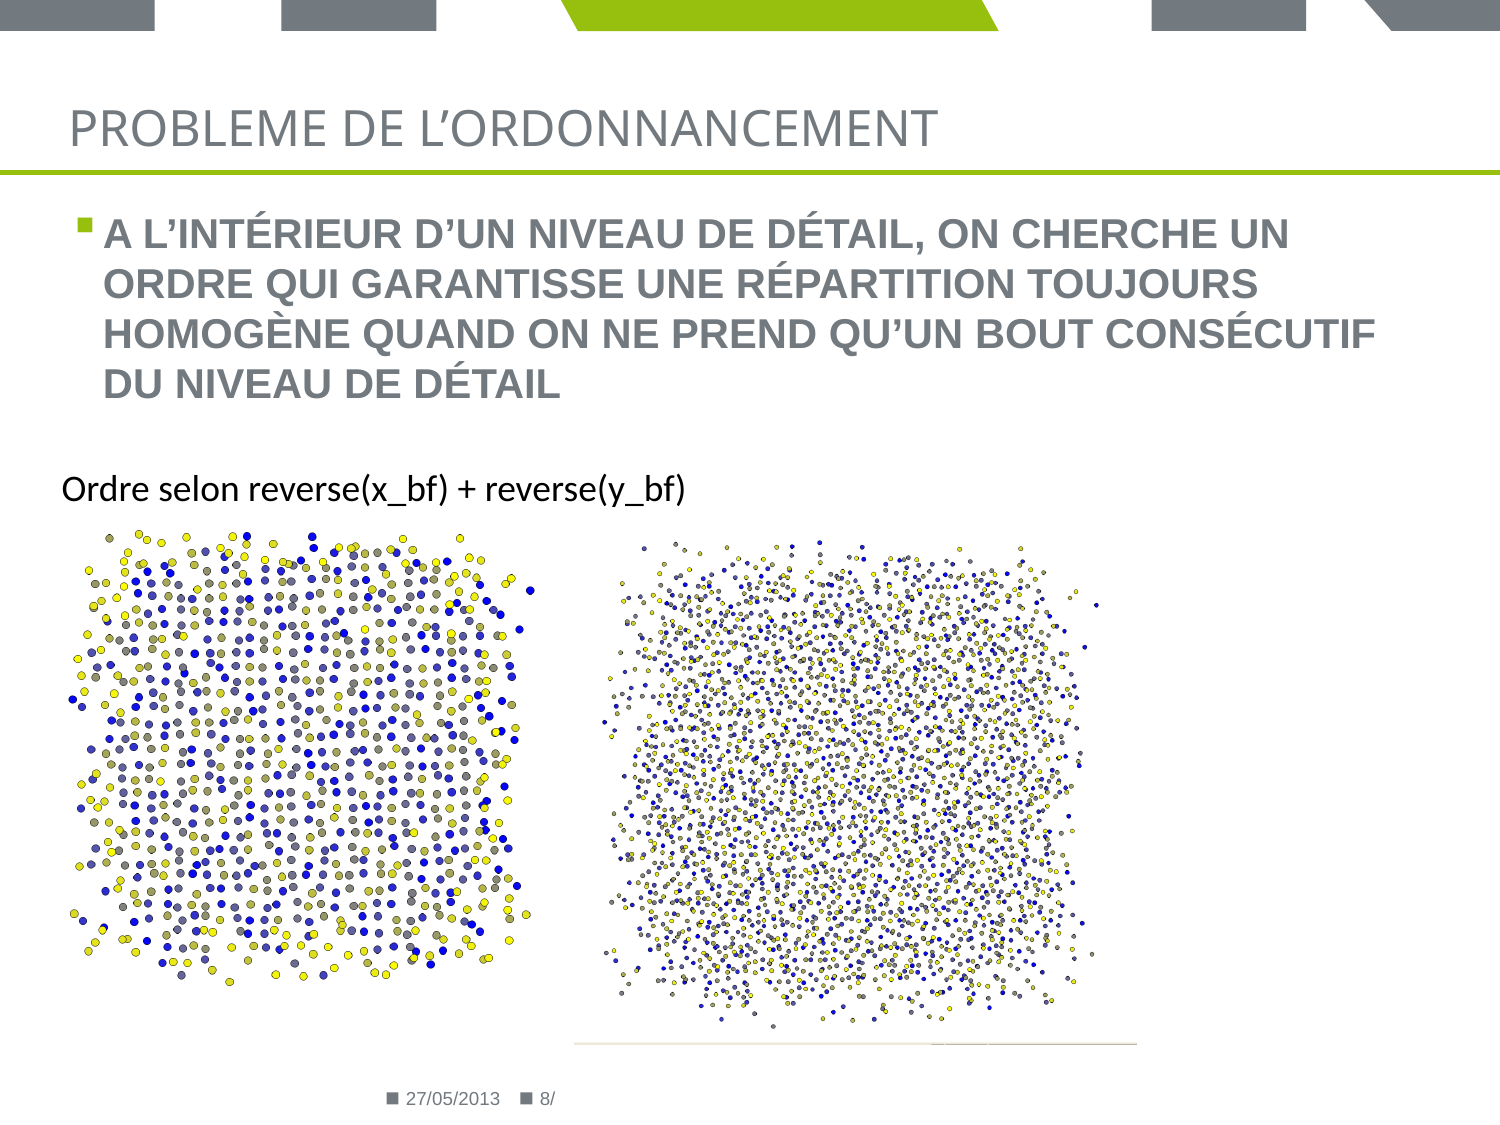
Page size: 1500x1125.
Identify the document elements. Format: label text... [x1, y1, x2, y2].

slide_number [390, 1067, 524, 1125]
slide_number 8/ [524, 1067, 875, 1125]
text_box Ordre selon reverse(x_bf) + reverse(y_bf) [46, 456, 715, 517]
picture [34, 515, 549, 994]
title Probleme de l’ordonnancement [53, 80, 1425, 173]
list A l’intérieur d’un niveau de détail, on cherche un ordre qui garantisse une répartition toujours homogène quand on ne prend qu’un bout consécutif du niveau de détail [58, 199, 1442, 516]
picture [573, 527, 1137, 1045]
